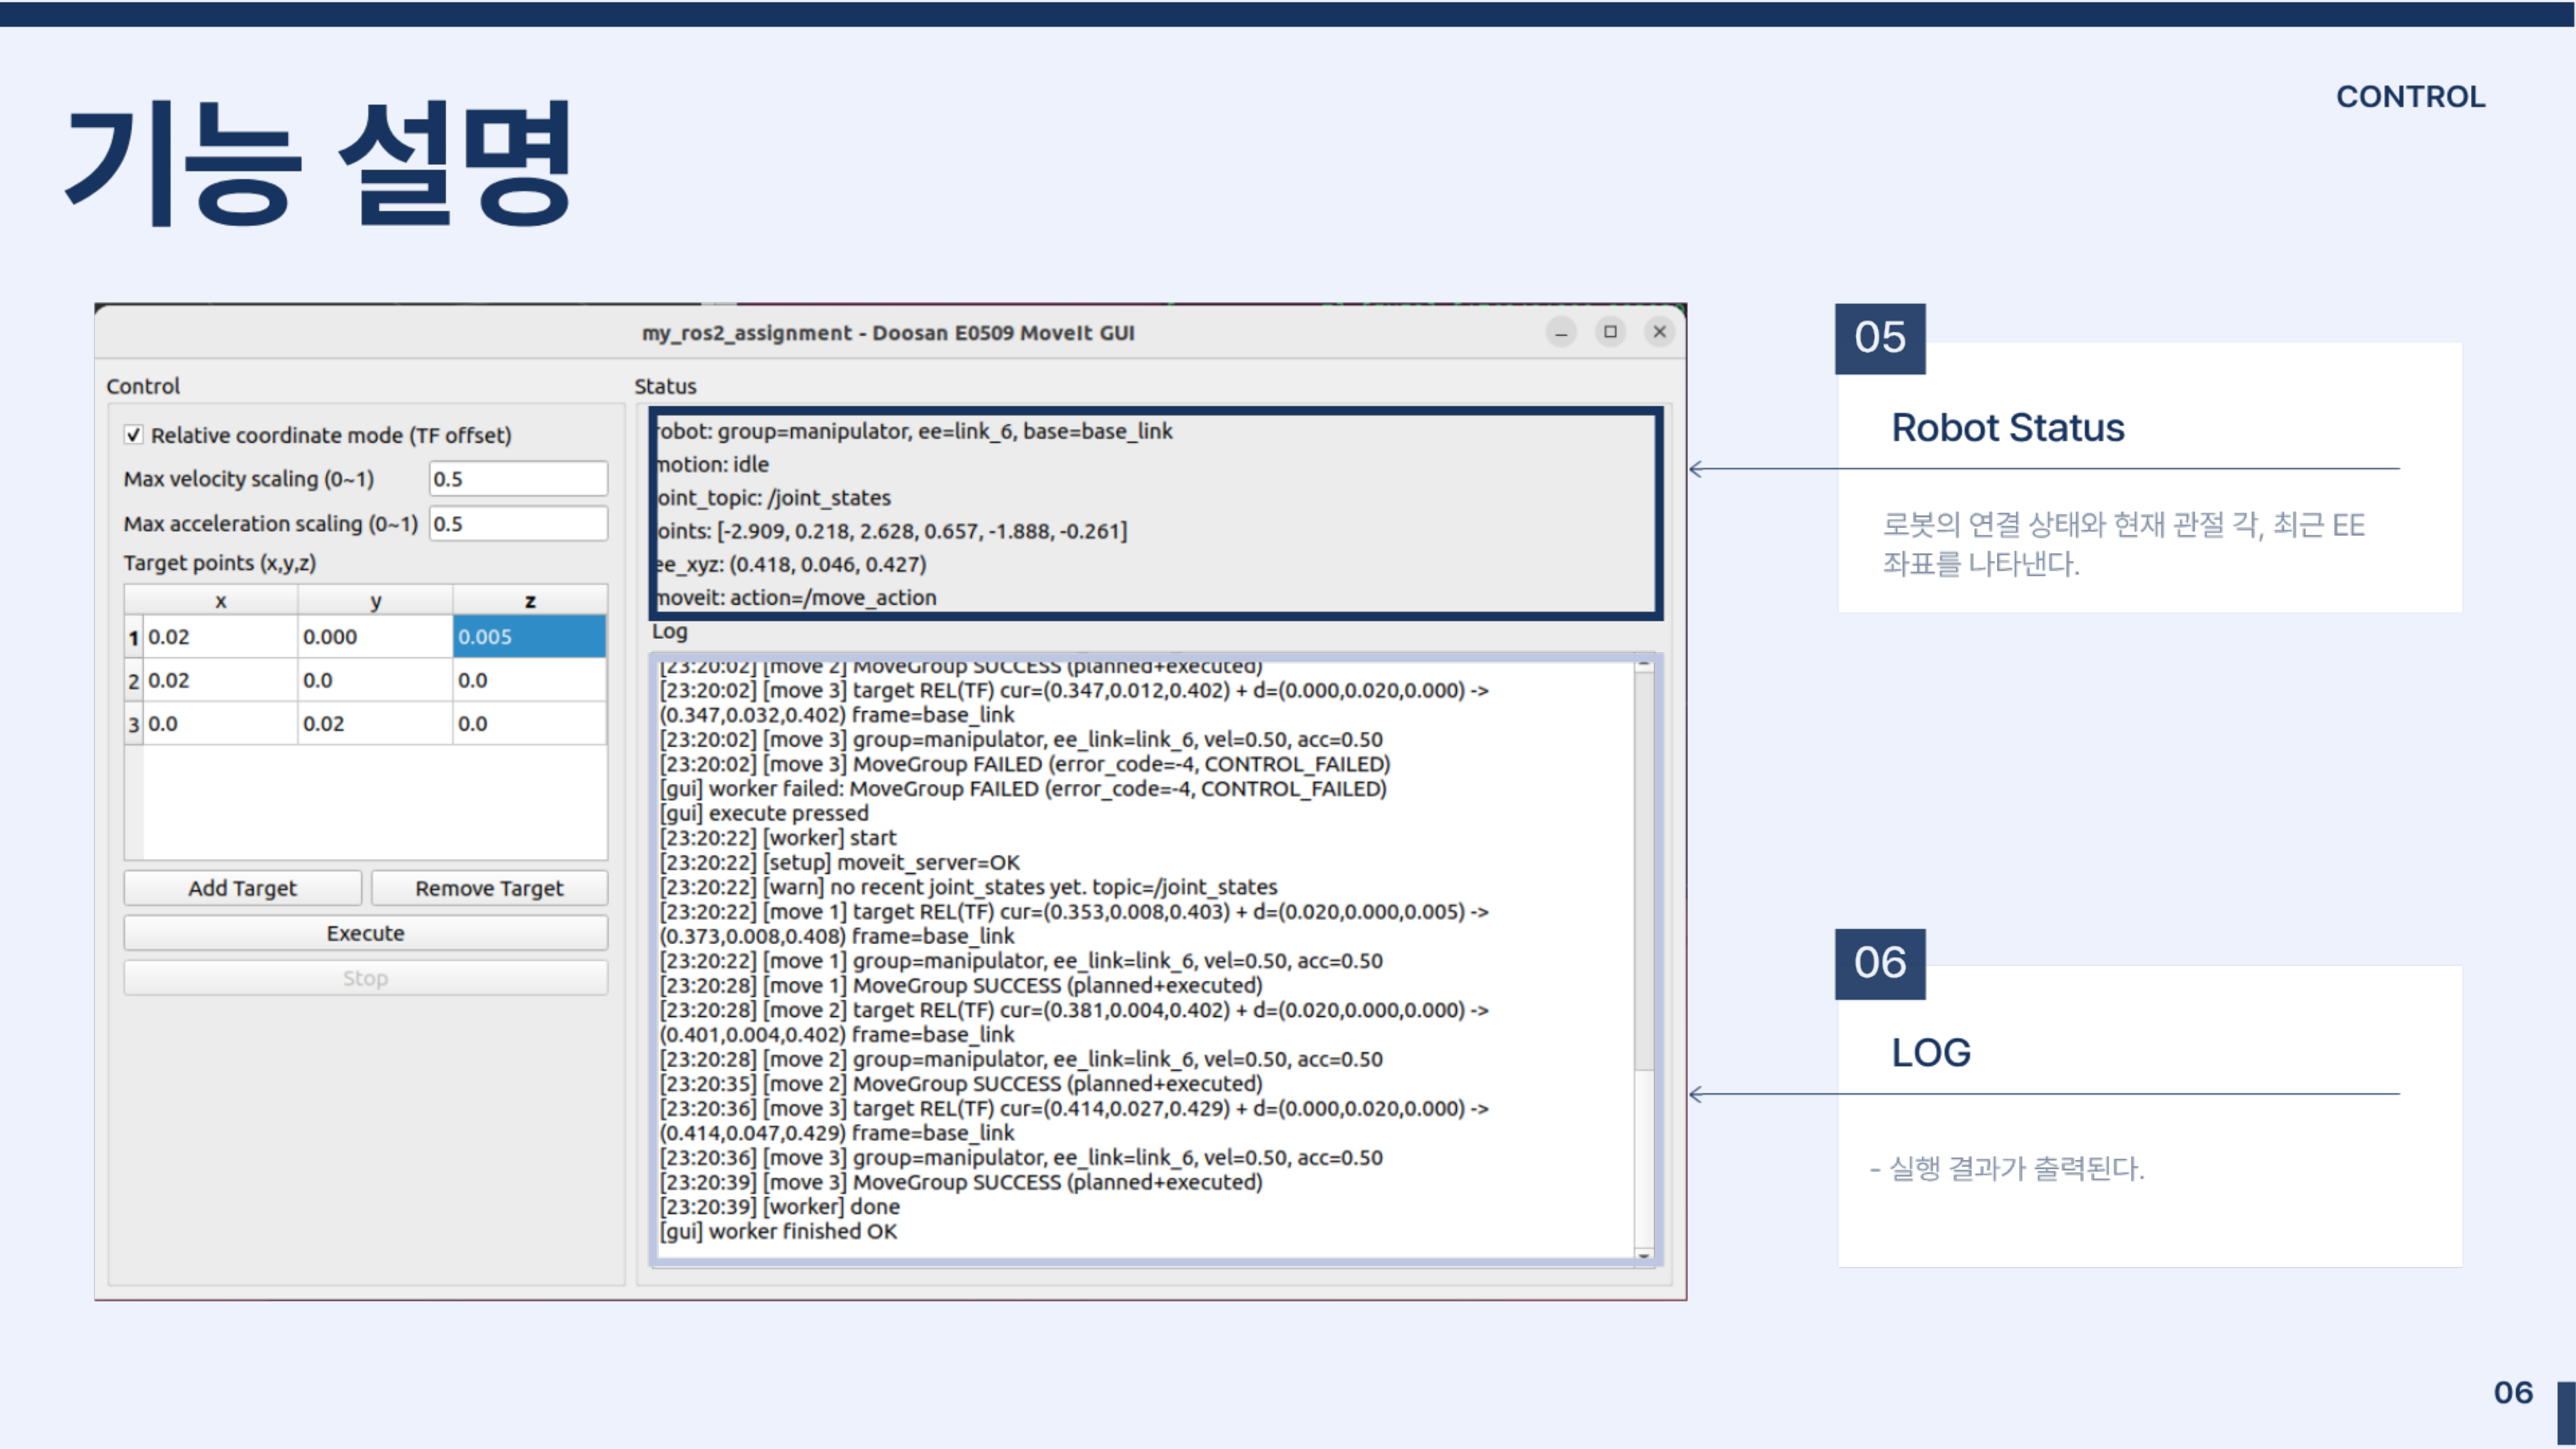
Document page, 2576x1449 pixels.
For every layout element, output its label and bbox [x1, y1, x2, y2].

picture [93, 301, 2465, 1303]
picture [0, 1, 2576, 28]
picture [2365, 1367, 2536, 1423]
picture [59, 43, 945, 288]
picture [1992, 73, 2489, 122]
picture [2557, 1380, 2576, 1448]
